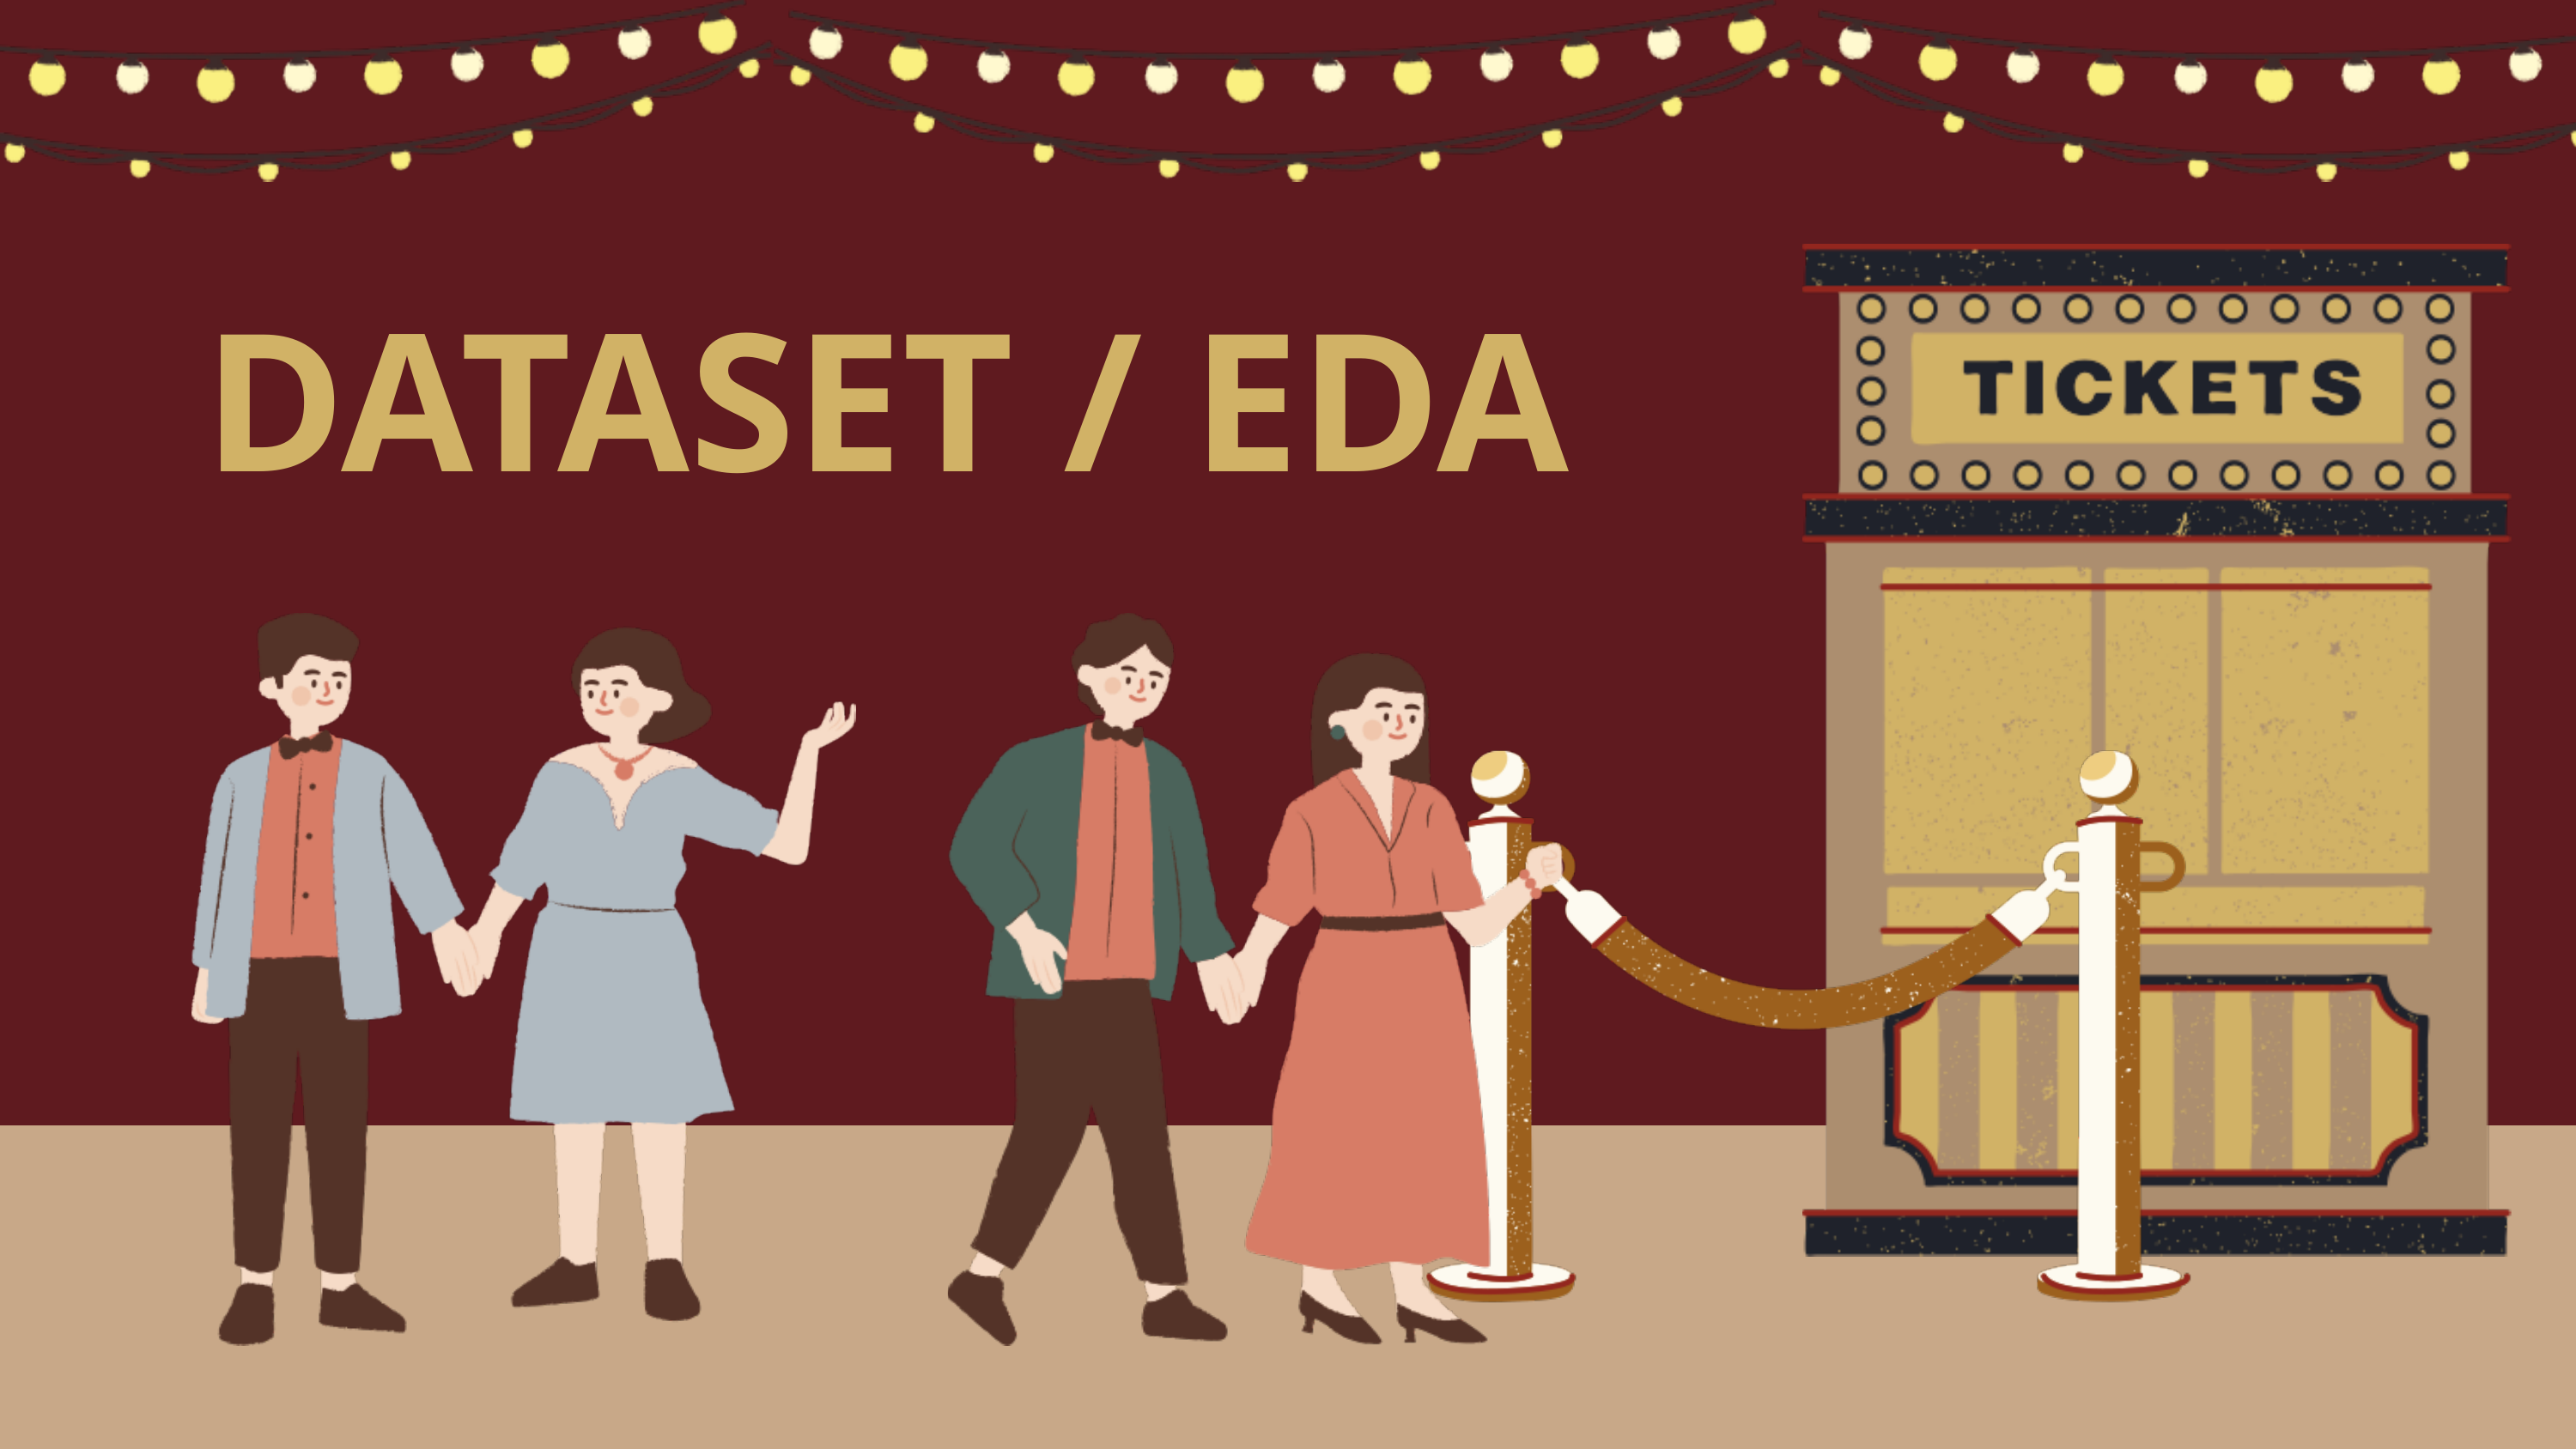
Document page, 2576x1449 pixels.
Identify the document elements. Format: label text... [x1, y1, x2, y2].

text_box [0, 0, 774, 182]
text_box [0, 1125, 2576, 1449]
text_box DATASET / EDA [43, 351, 1730, 511]
text_box [947, 613, 1564, 1123]
text_box [191, 613, 856, 1123]
text_box [774, 0, 1803, 182]
text_box [1802, 244, 2512, 1123]
text_box [1564, 749, 2192, 1123]
text_box [1803, 0, 2576, 182]
